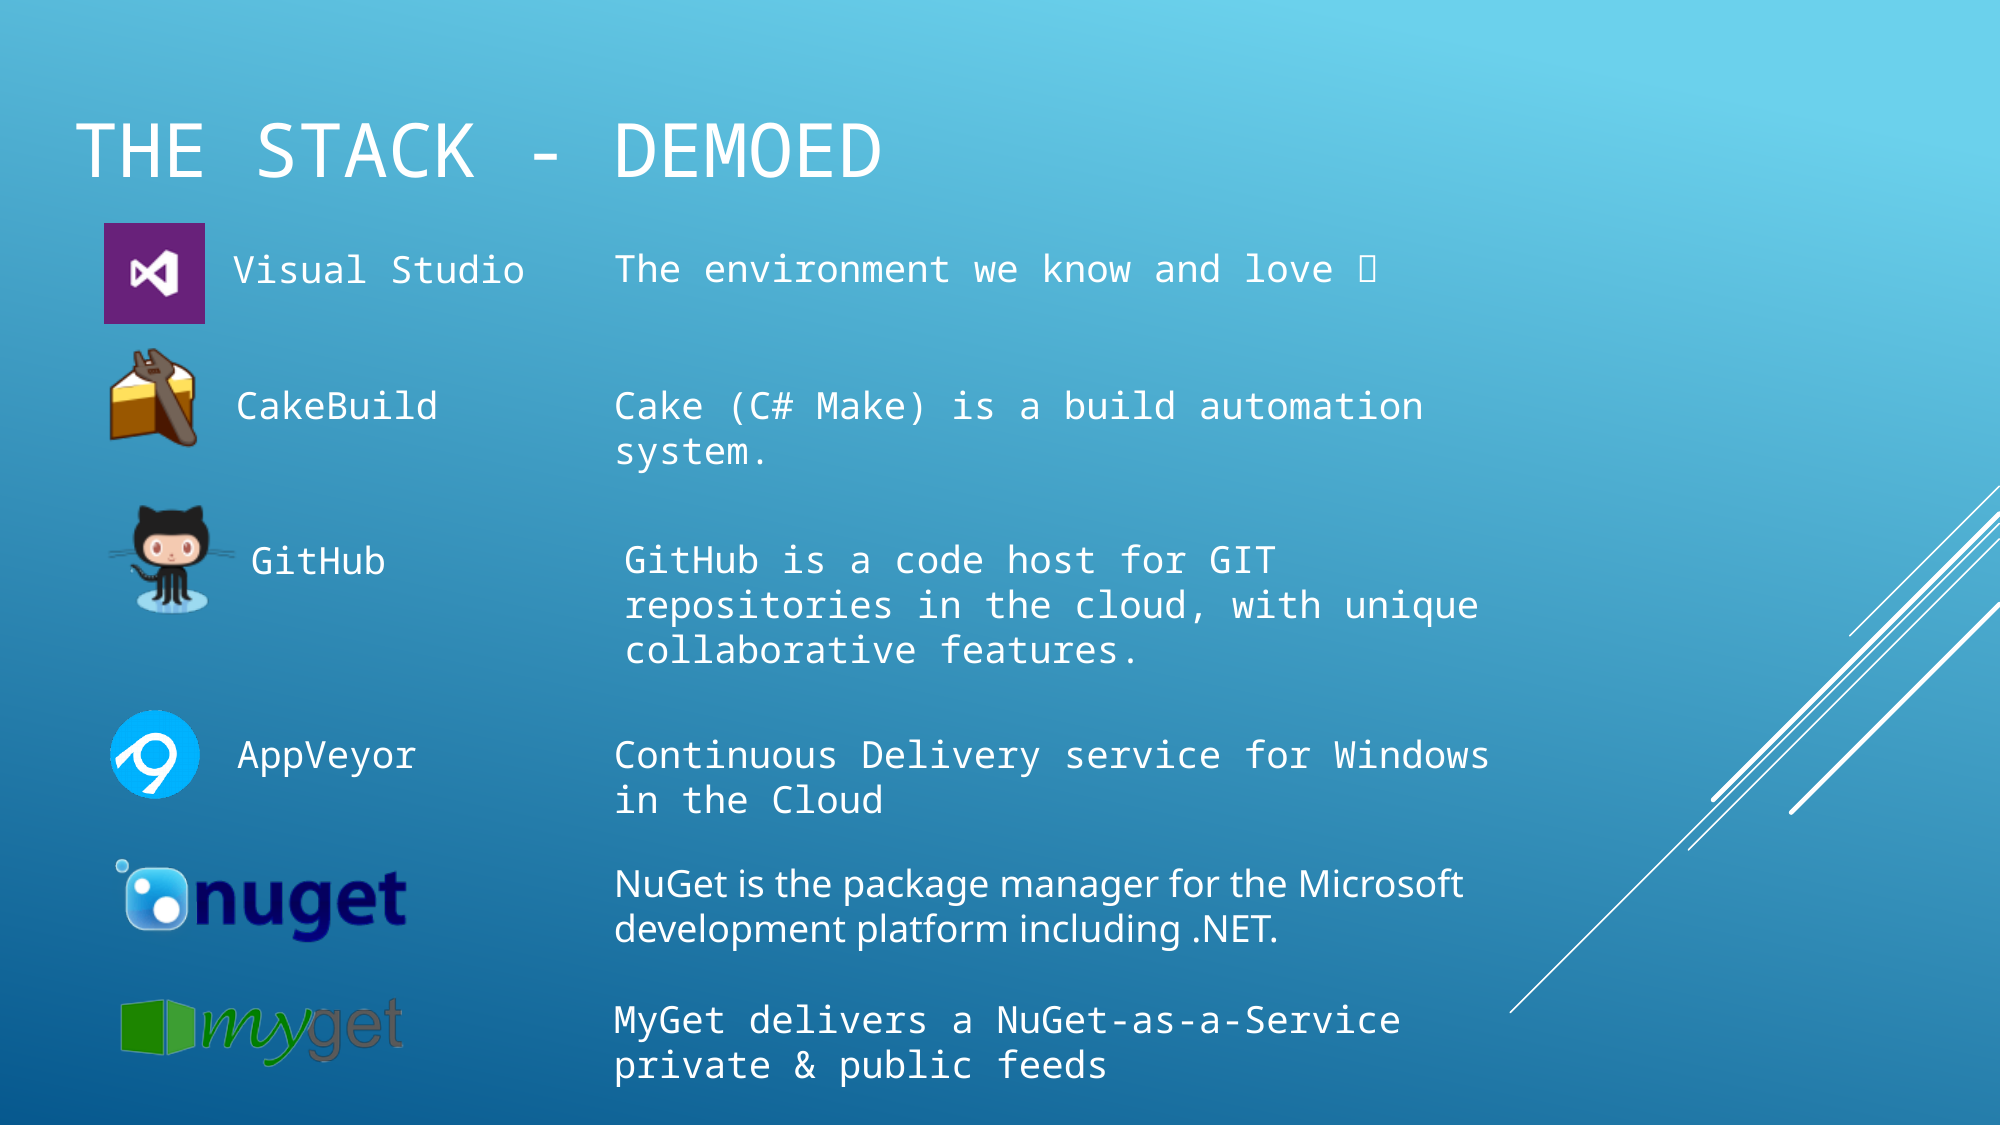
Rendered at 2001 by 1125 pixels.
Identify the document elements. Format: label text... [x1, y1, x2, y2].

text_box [108, 852, 1509, 960]
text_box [104, 347, 1509, 481]
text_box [104, 223, 1509, 325]
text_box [104, 703, 1509, 830]
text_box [105, 504, 1520, 681]
title THE STACK - DEMOED [58, 83, 1459, 212]
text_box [104, 982, 1509, 1095]
